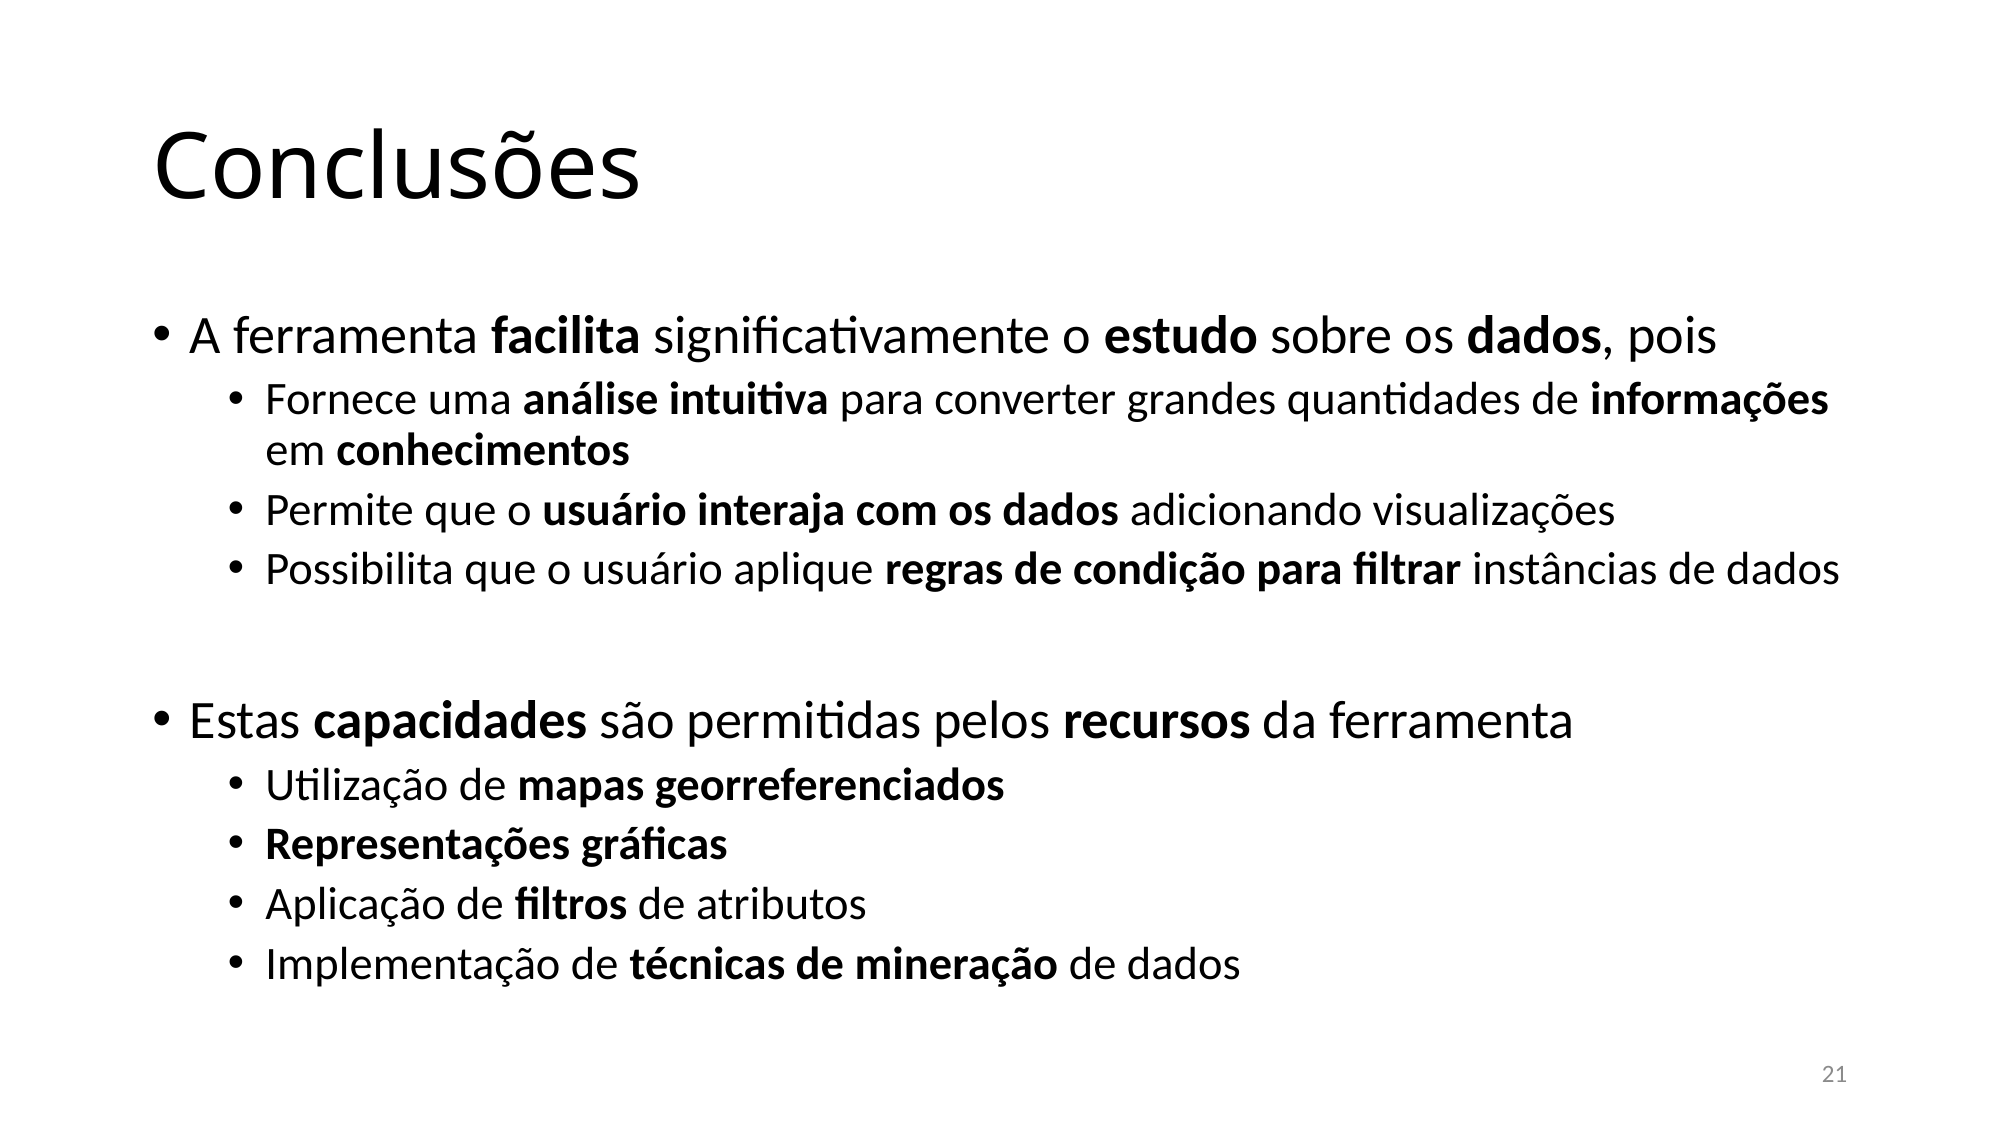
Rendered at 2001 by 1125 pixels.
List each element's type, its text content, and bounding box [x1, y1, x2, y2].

title Conclusões [137, 59, 1863, 278]
list A ferramenta facilita significativamente o estudo sobre os dados, pois Fornece uma análise intuitiva para converter grandes quantidades de informações em conhecimentos Permite que o usuário interaja com os dados adicionando visualizações Possibilita que o usuário aplique regras de condição para filtrar instâncias de dados Estas capacidades são permitidas pelos recursos da ferramenta Utilização de mapas georreferenciados Representações gráficas Aplicação de filtros de atributos Implementação de técnicas de mineração de dados [137, 299, 1863, 1014]
slide_number 21 [1412, 1042, 1863, 1103]
